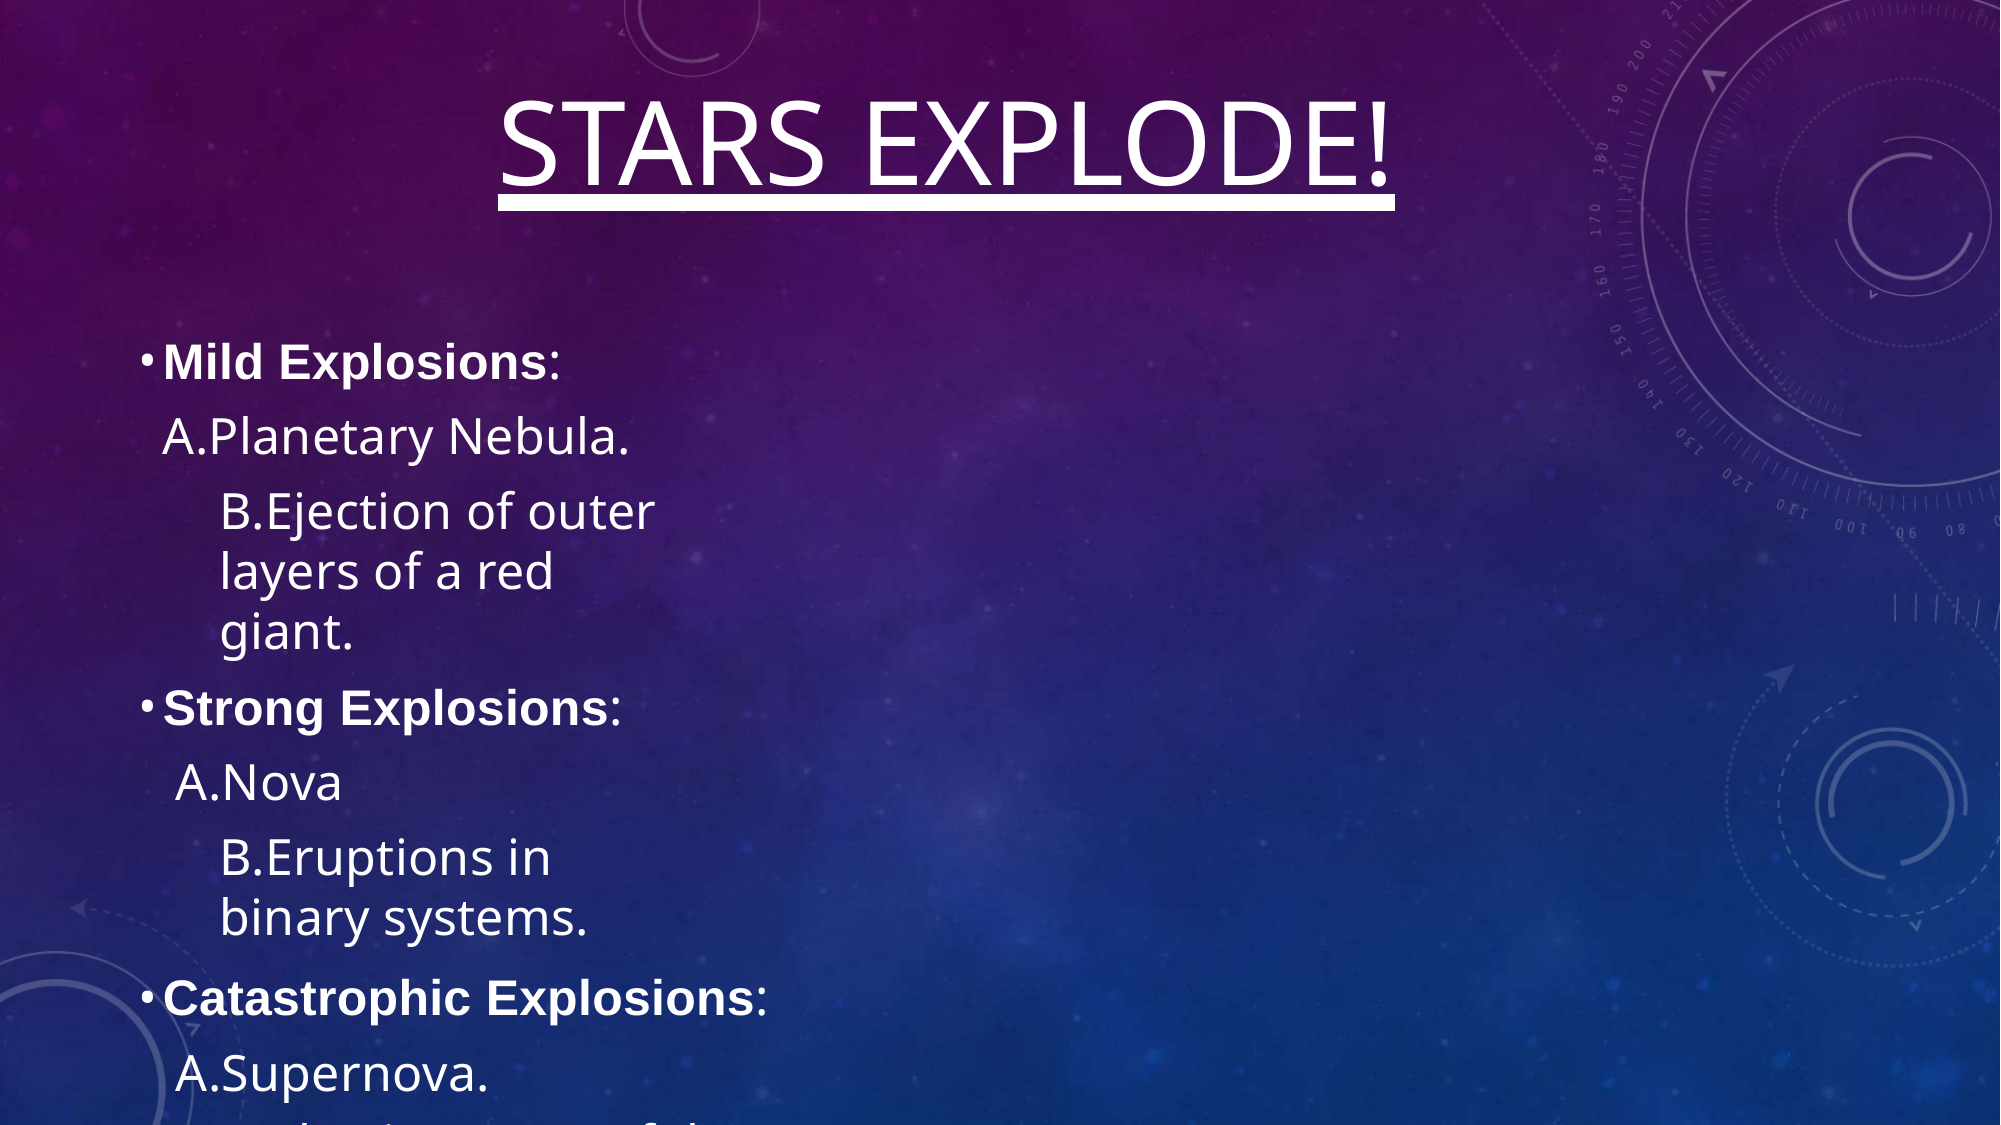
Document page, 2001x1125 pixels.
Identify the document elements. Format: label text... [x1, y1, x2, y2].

text_box Mild Explosions: A.Planetary Nebula. B.Ejection of outer layers of a red giant. Strong Explosions: A.Nova B.Eruptions in binary systems. Catastrophic Explosions: A.Supernova. B.Blasting away of the outer parts of a star. [138, 312, 1190, 1125]
picture [0, 0, 2000, 1125]
title STARS EXPLODE! [495, 66, 1505, 257]
